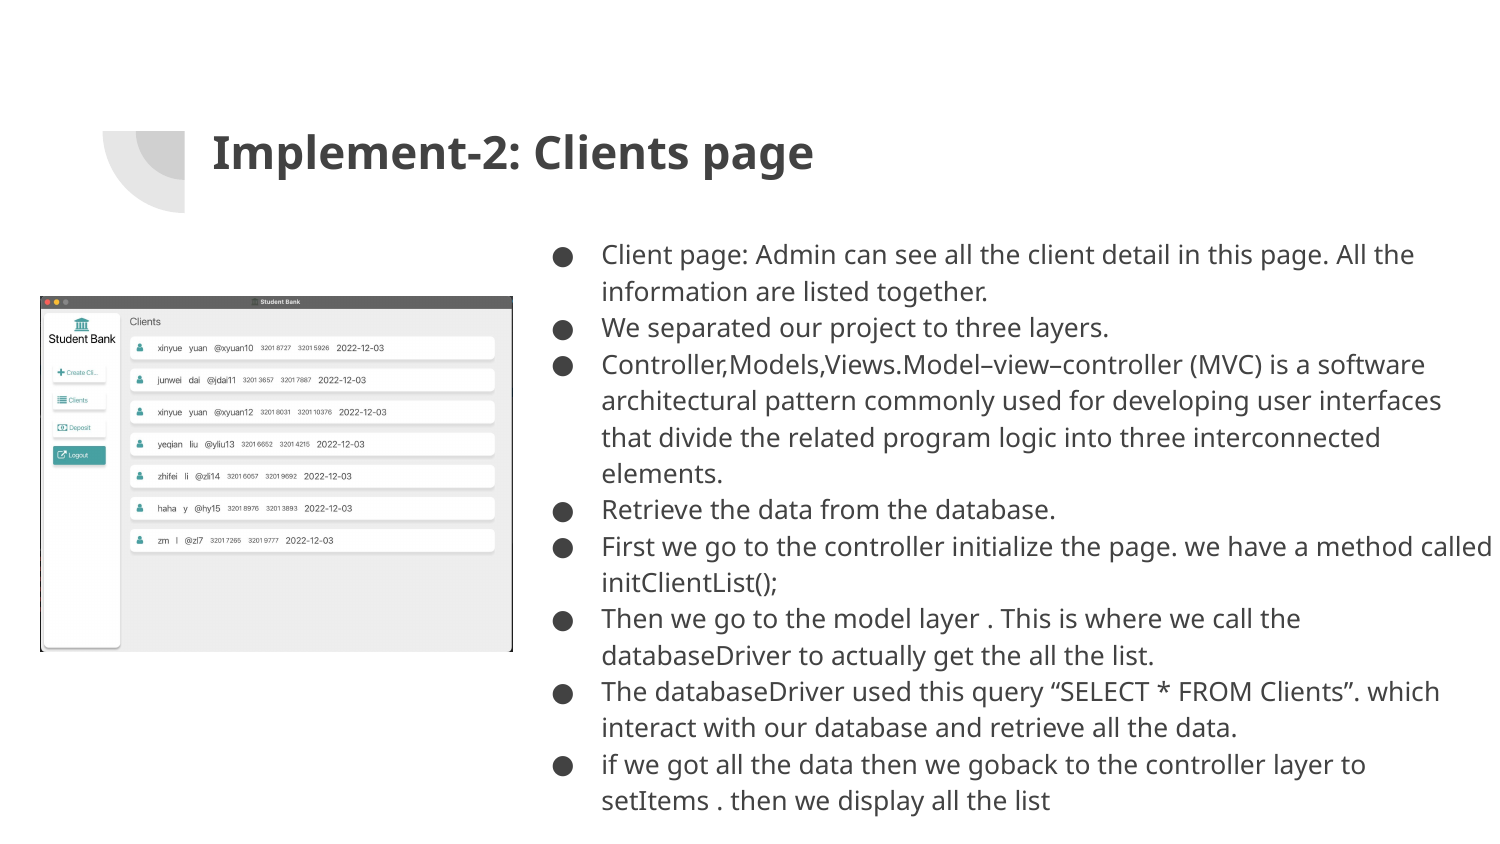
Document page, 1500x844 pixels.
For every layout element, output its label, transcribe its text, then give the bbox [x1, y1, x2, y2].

list Client page: Admin can see all the client detail in this page. All the information are listed together. We separated our project to three layers. Controller,Models,Views.Model–view–controller (MVC) is a software architectural pattern commonly used for developing user interfaces that divide the related program logic into three interconnected elements. Retrieve the data from the database. First we go to the controller initialize the page. we have a method called initClientList(); Then we go to the model layer . This is where we call the databaseDriver to actually get the all the list. The databaseDriver used this query “SELECT * FROM Clients”. which interact with our database and retrieve all the data. if we got all the data then we goback to the controller layer to setItems . then we display all the list [512, 218, 1500, 833]
picture [39, 296, 514, 652]
title Implement-2: Clients page [197, 108, 1351, 273]
